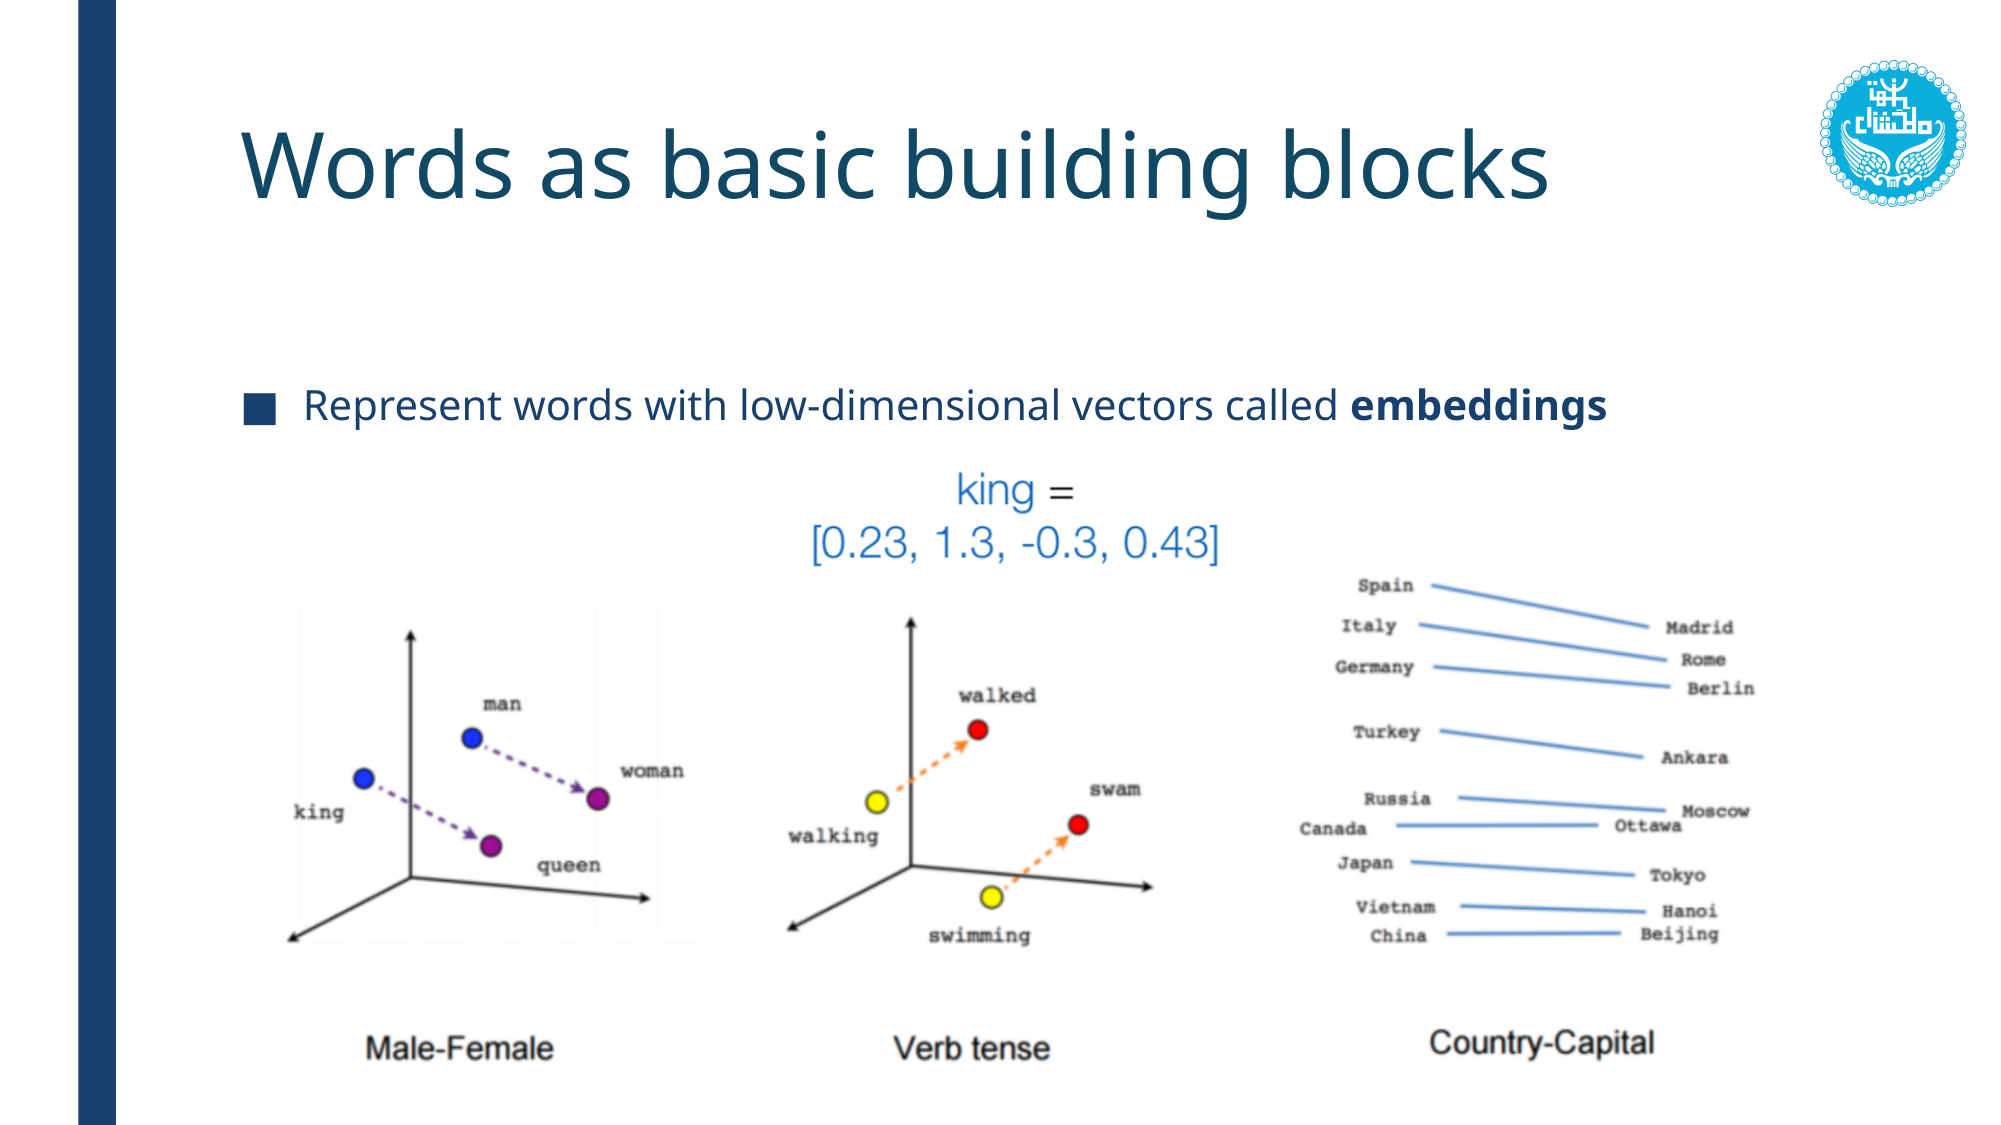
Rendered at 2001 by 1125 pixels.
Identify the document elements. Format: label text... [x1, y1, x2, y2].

picture [1819, 58, 1968, 208]
title Words as basic building blocks [225, 112, 1800, 357]
picture [260, 453, 1775, 1100]
list Represent words with low-dimensional vectors called embeddings [225, 375, 1800, 963]
